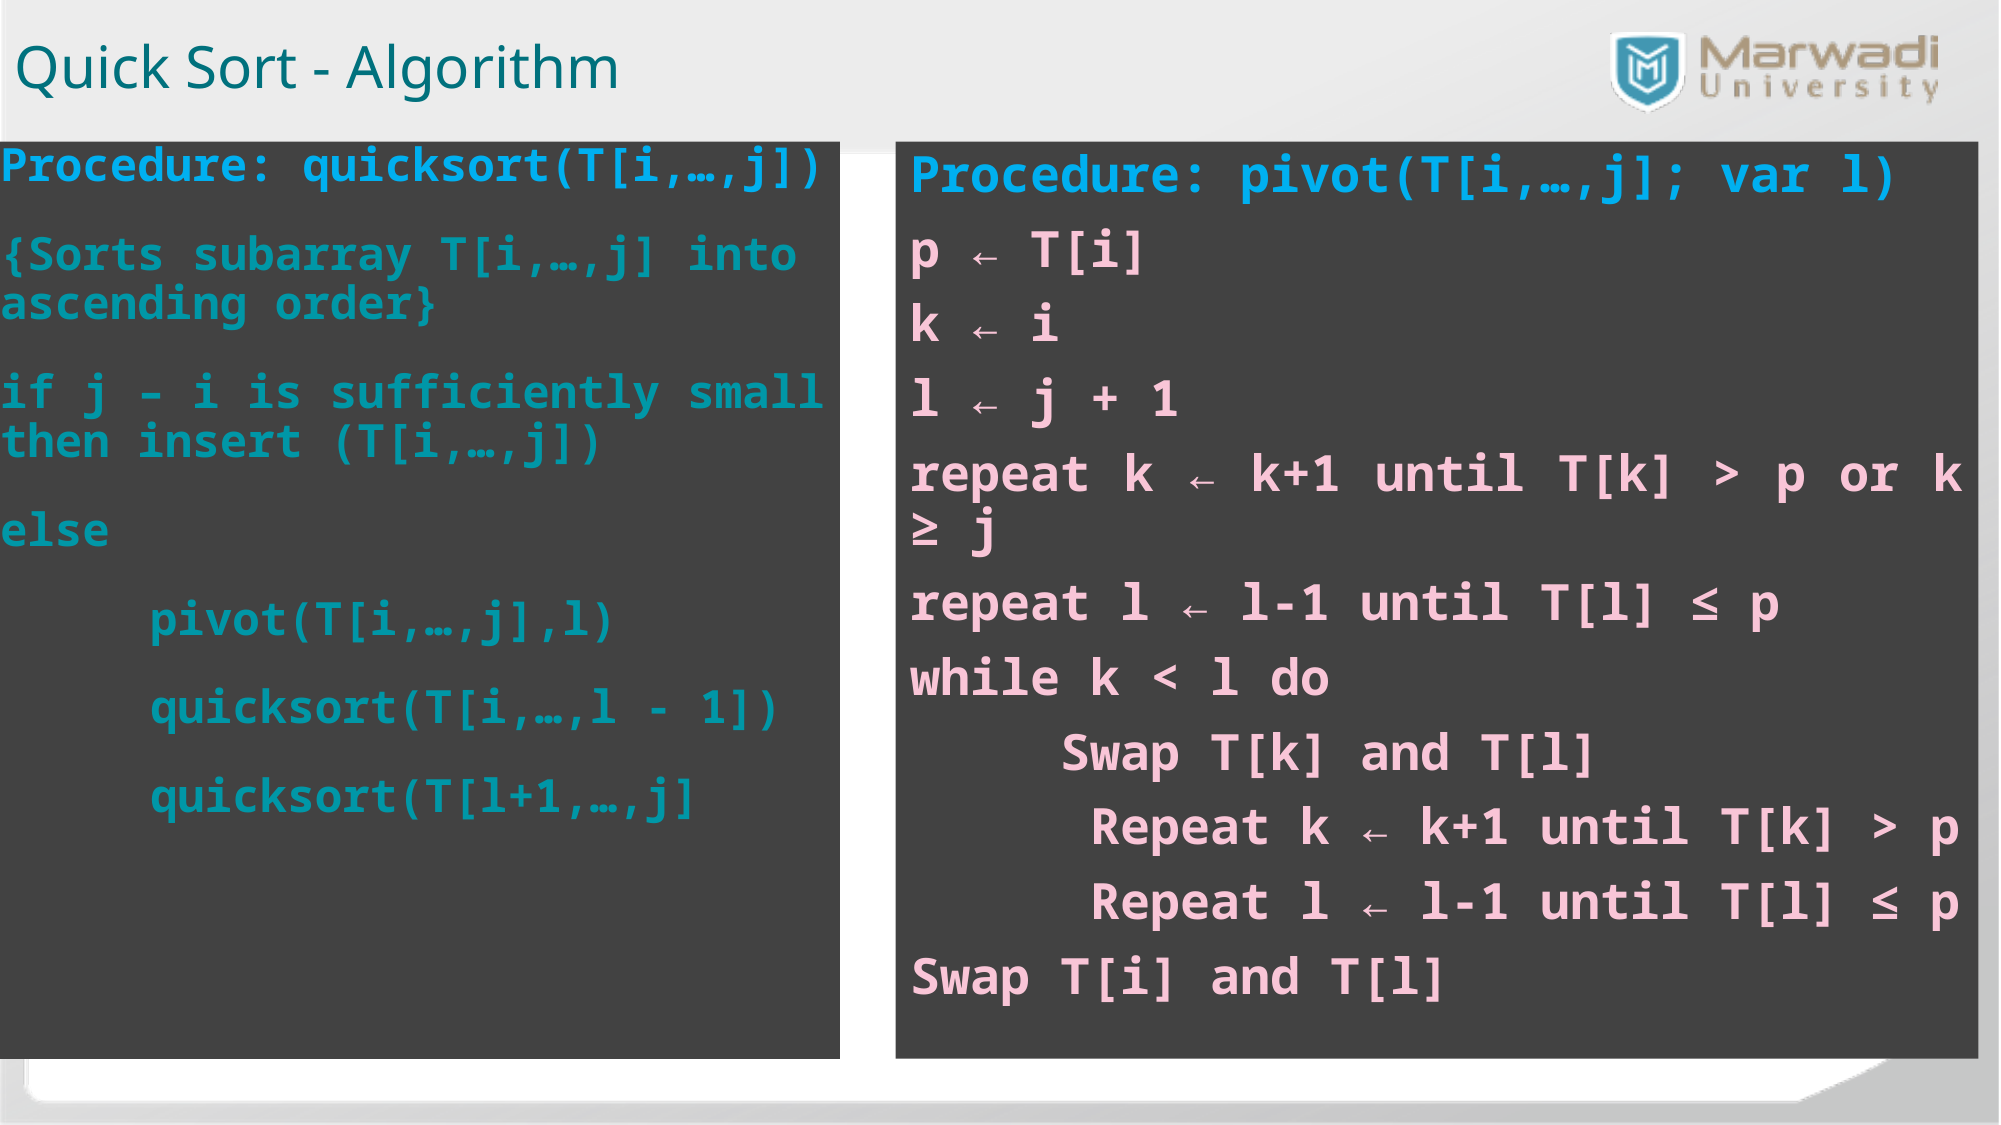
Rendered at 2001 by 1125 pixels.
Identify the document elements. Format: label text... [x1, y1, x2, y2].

text_box Procedure: pivot(T[i,…,j]; var l) p ← T[i] k ← i l ← j + 1 repeat k ← k+1 until T[k] > p or k ≥ j repeat l ← l-1 until T[l] ≤ p while k < l do Swap T[k] and T[l] Repeat k ← k+1 until T[k] > p Repeat l ← l-1 until T[l] ≤ p Swap T[i] and T[l] [895, 141, 1979, 1059]
list Procedure: quicksort(T[i,…,j]) {Sorts subarray T[i,…,j] into ascending order} if j – i is sufficiently small then insert (T[i,…,j]) else pivot(T[i,…,j],l) quicksort(T[i,…,l - 1]) quicksort(T[l+1,…,j] [0, 141, 840, 1059]
title Quick Sort - Algorithm [0, 0, 2000, 117]
picture [0, 117, 1999, 1125]
